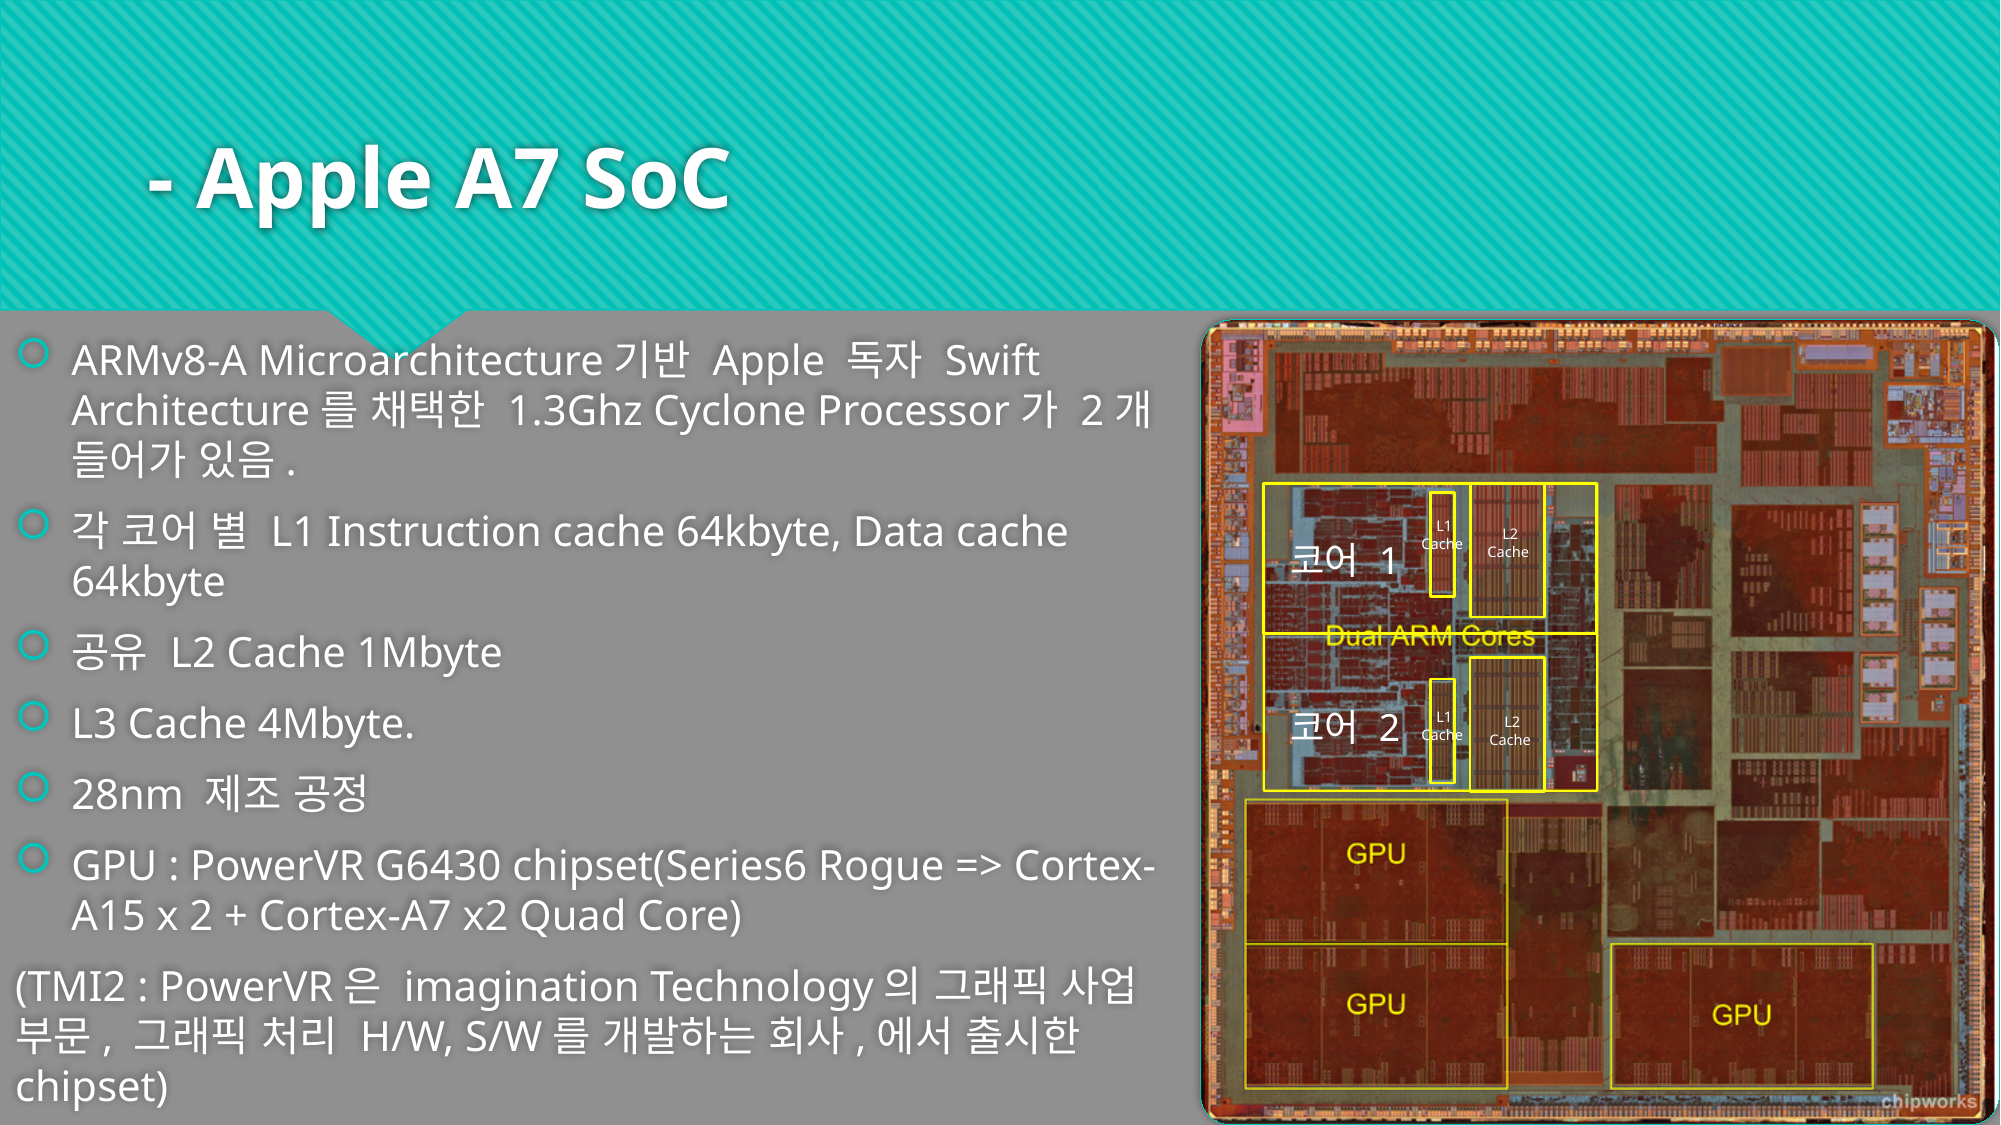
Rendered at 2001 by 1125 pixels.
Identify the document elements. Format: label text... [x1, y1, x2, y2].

title - Apple A7 SoC [132, 73, 1868, 233]
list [1200, 319, 2000, 1125]
text_box [0, 0, 2000, 312]
list ARMv8-A Microarchitecture기반 Apple 독자 Swift Architecture를 채택한 1.3Ghz Cyclone Processor가 2개 들어가 있음. 각 코어 별 L1 Instruction cache 64kbyte, Data cache 64kbyte 공유 L2 Cache 1Mbyte L3 Cache 4Mbyte. 28nm 제조 공정 GPU : PowerVR G6430 chipset(Series6 Rogue => Cortex-A15 x 2 + Cortex-A7 x2 Quad Core) (TMI2 : PowerVR은 imagination Technology의 그래픽 사업 부문, 그래픽 처리 H/W, S/W를 개발하는 회사,에서 출시한 chipset) [0, 319, 1195, 1125]
